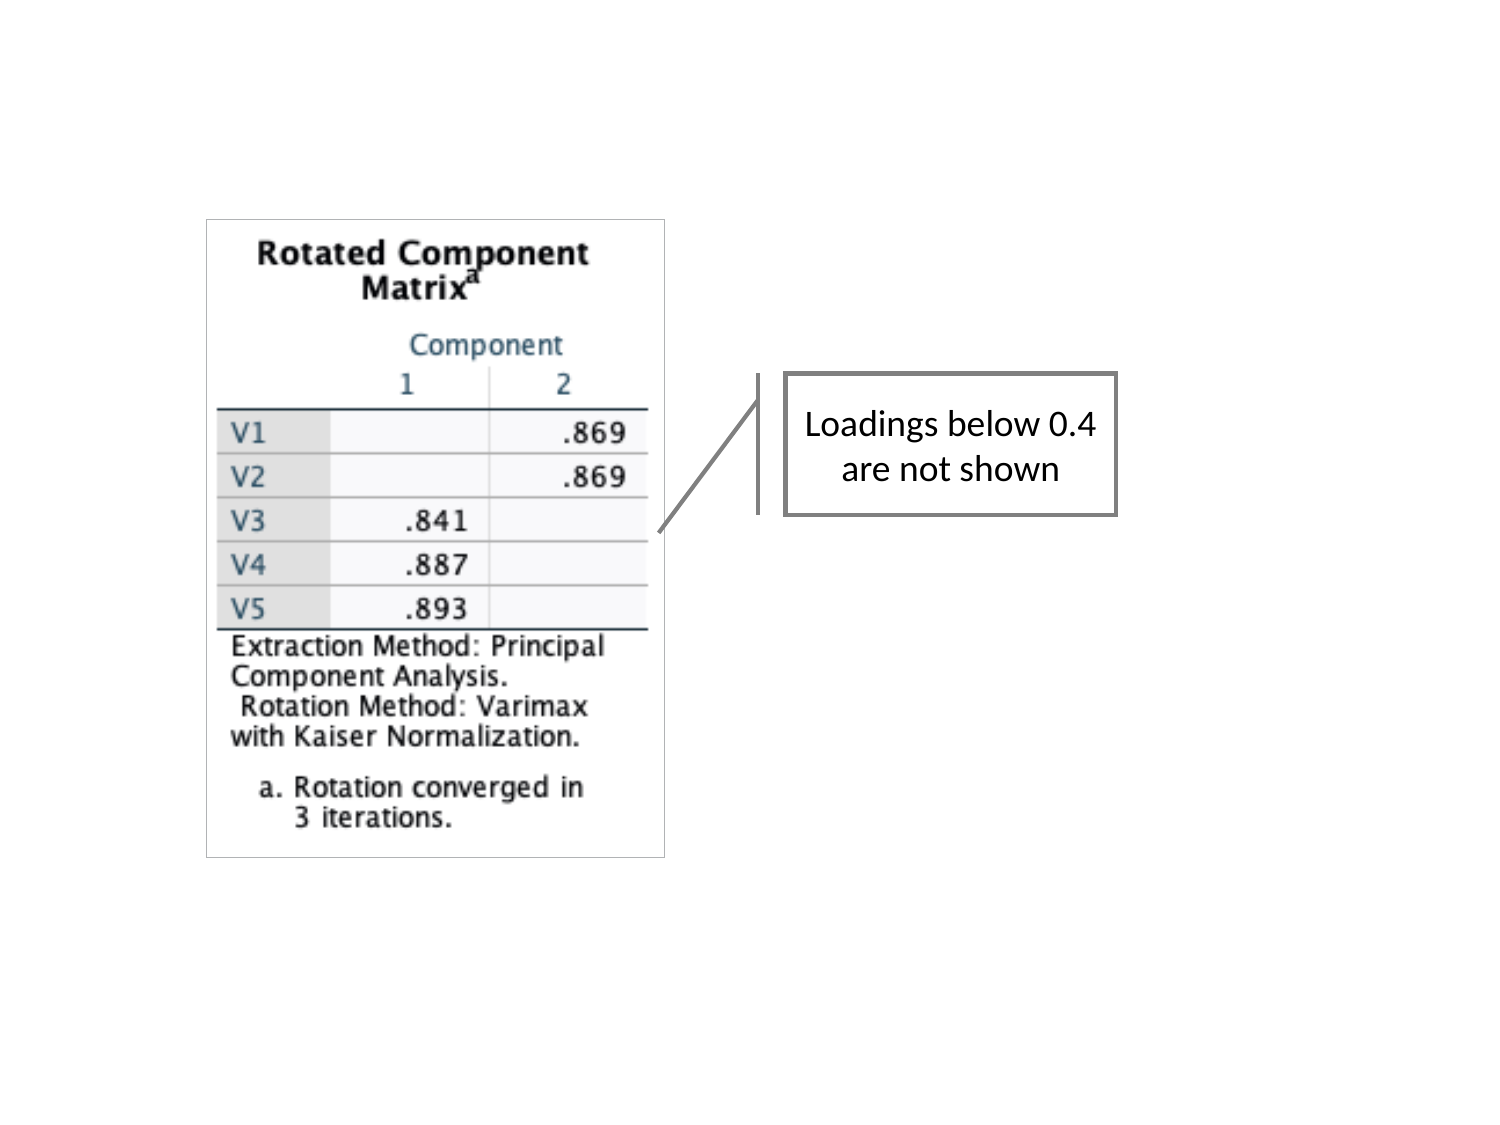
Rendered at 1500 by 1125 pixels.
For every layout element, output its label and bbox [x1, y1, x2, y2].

text_box [206, 219, 1117, 858]
